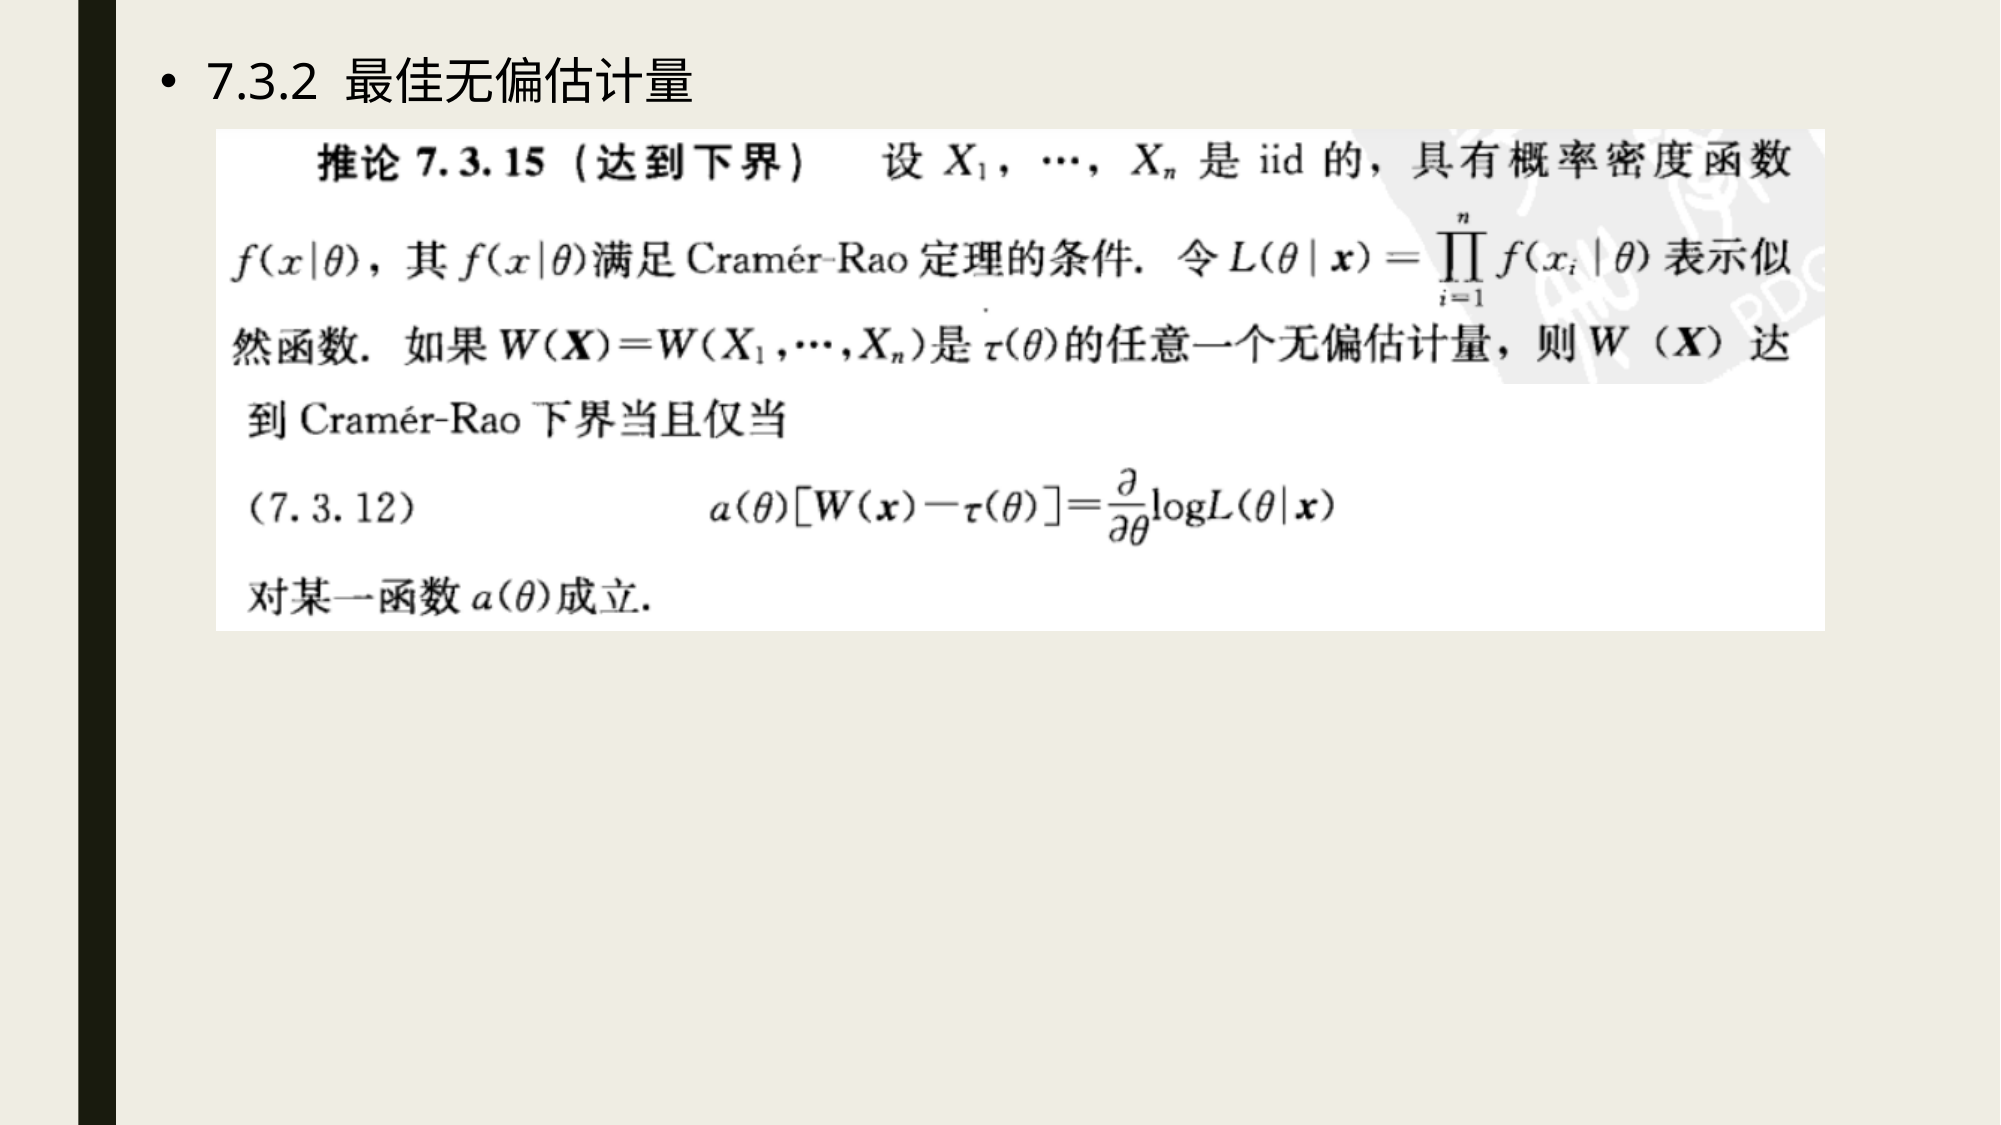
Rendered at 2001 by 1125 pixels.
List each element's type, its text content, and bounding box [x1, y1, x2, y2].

picture [216, 129, 1825, 631]
text_box 7.3.2 最佳无偏估计量 [145, 42, 1315, 118]
